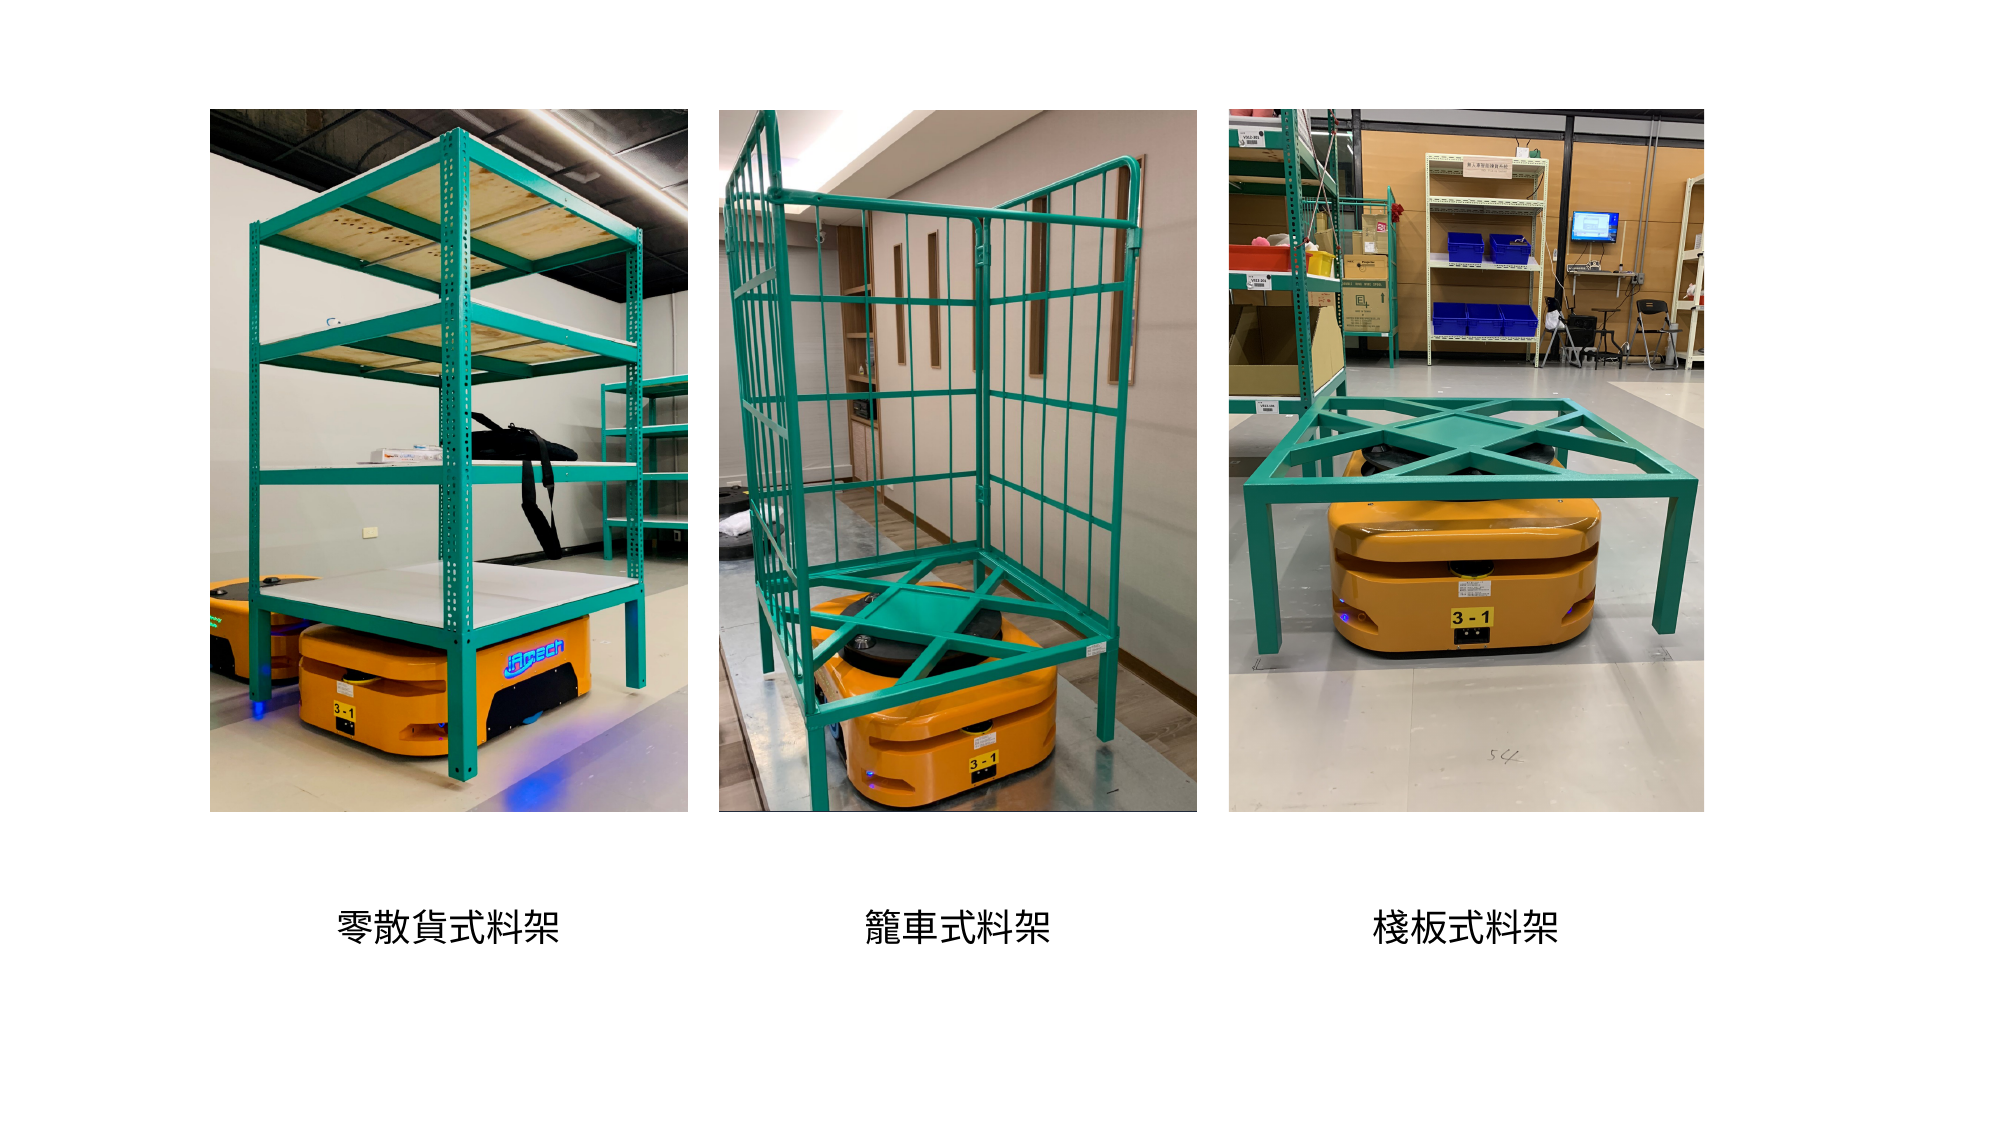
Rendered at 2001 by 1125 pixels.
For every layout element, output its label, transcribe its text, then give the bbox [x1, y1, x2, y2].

text_box 棧板式料架 [1357, 896, 1576, 957]
picture [719, 110, 1197, 812]
picture [1228, 109, 1705, 812]
text_box 零散貨式料架 [321, 896, 577, 957]
picture [210, 109, 688, 812]
text_box 籠車式料架 [849, 896, 1067, 957]
